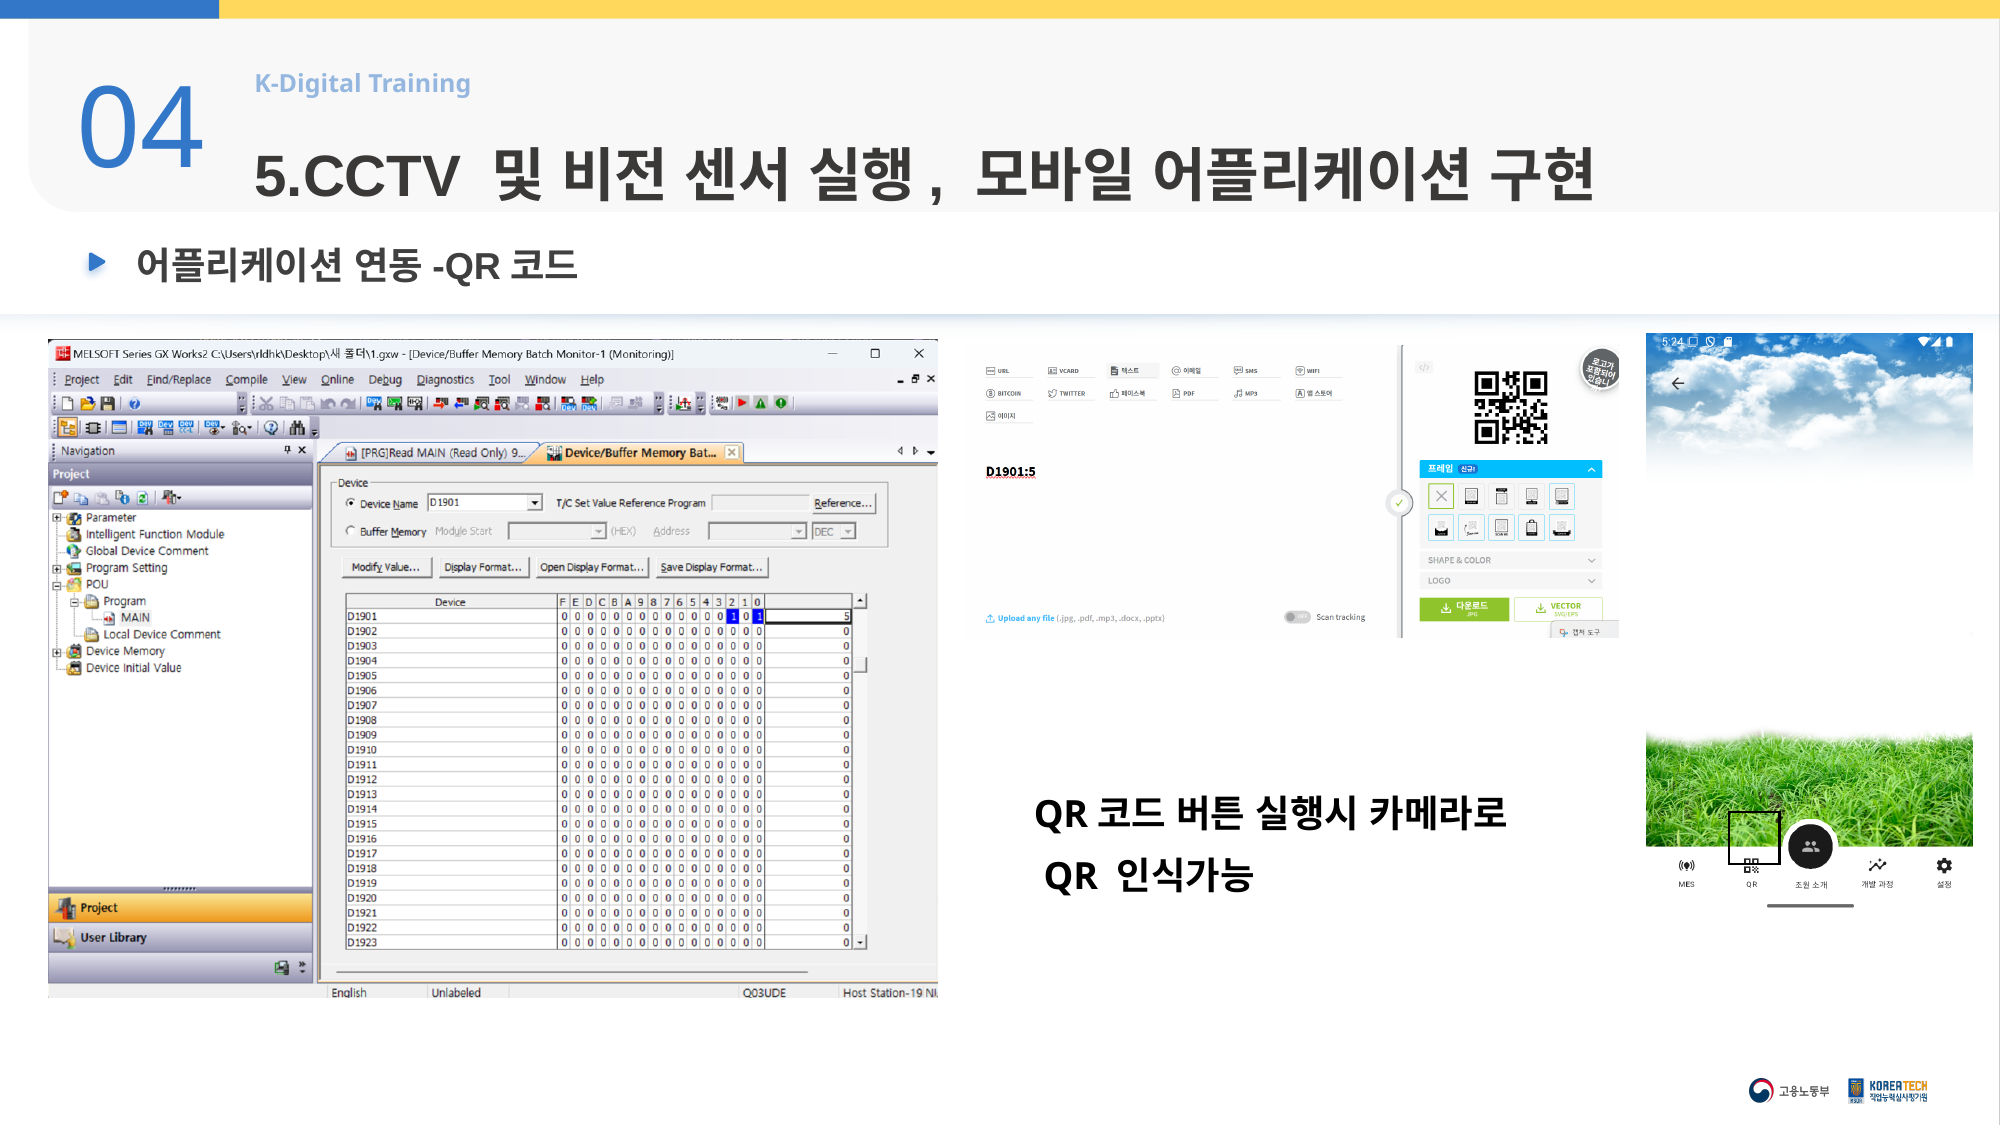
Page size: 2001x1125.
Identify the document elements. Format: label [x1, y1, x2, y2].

text_box [61, 54, 1774, 218]
text_box [1749, 1078, 1927, 1104]
text_box [88, 234, 1816, 296]
picture [0, 0, 2000, 1125]
